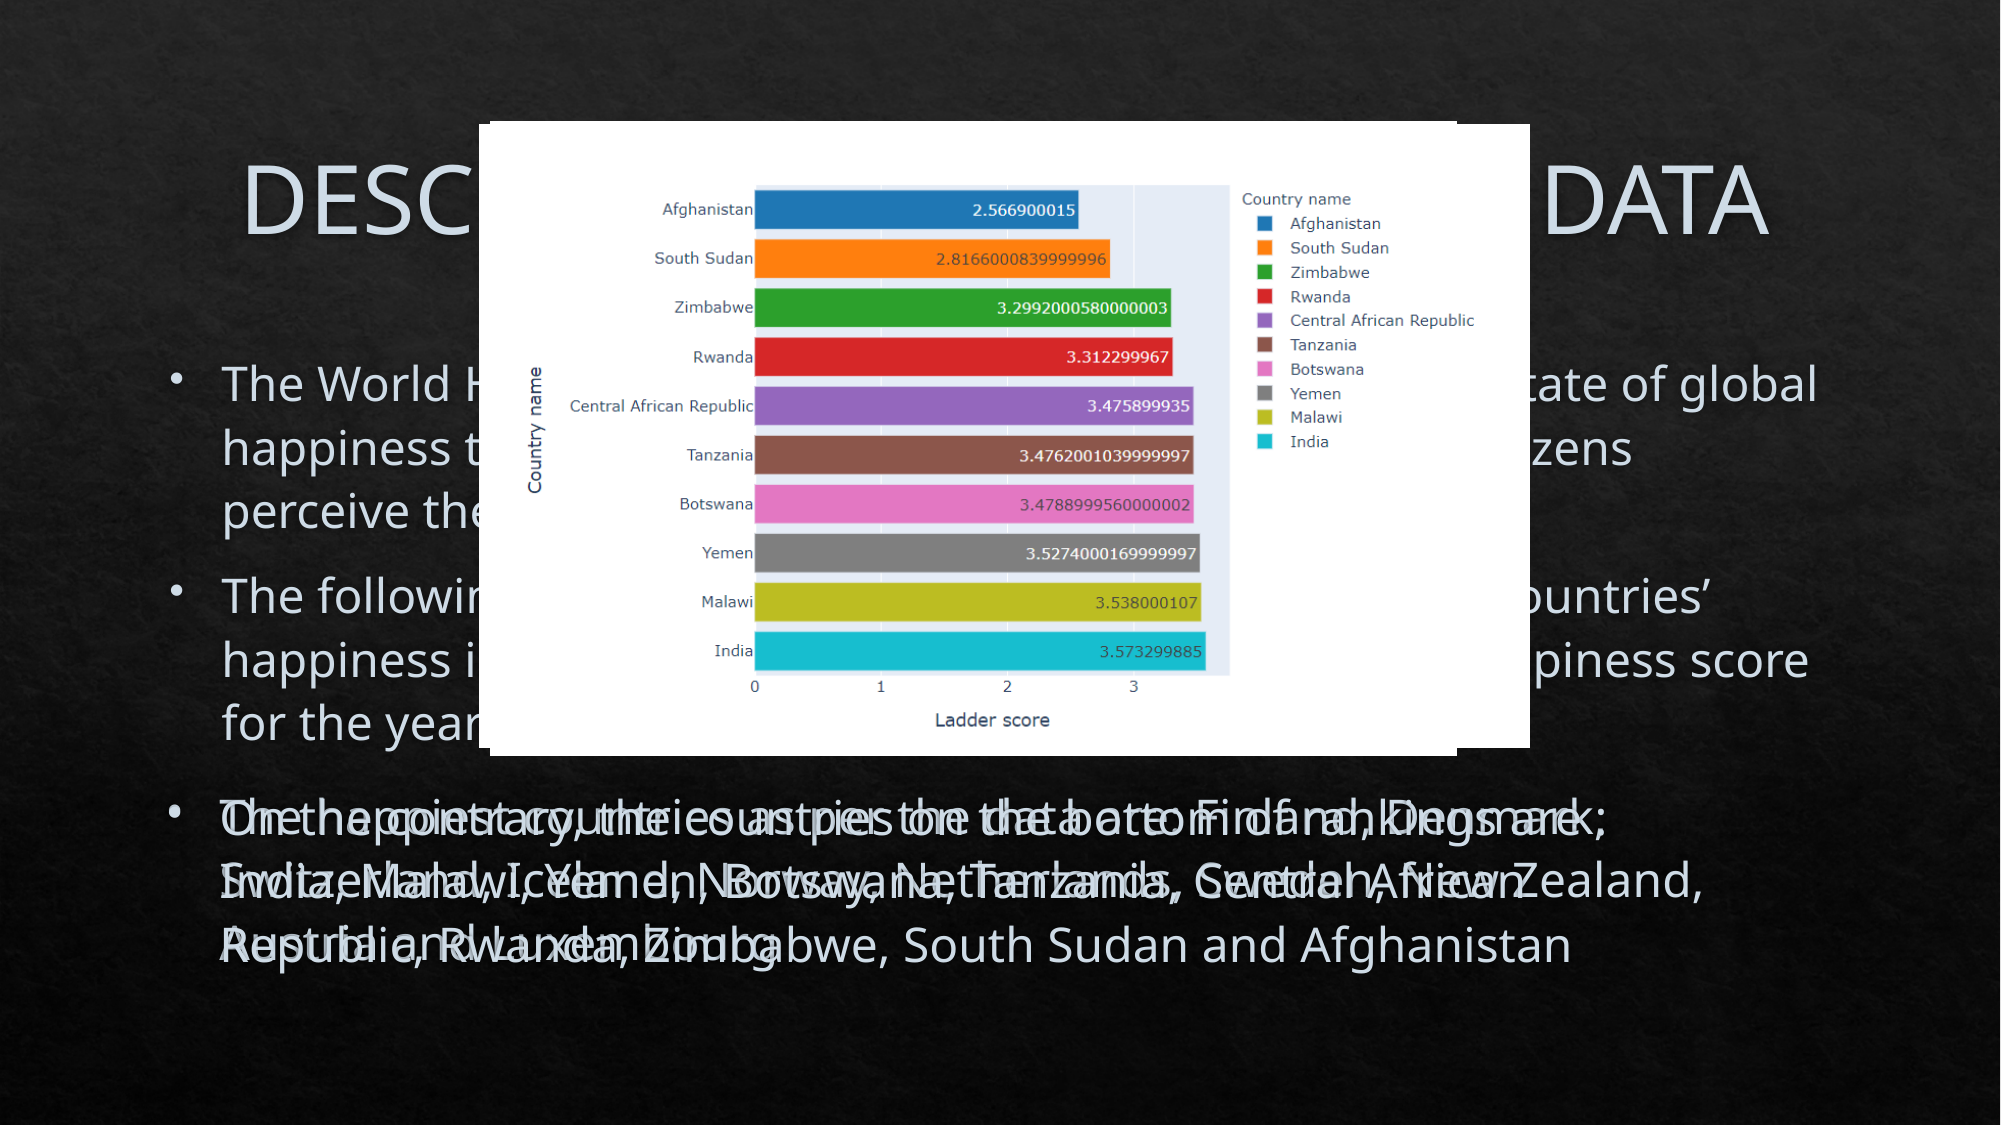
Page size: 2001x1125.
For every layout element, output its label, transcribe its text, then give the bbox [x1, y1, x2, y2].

text_box The happiest countries as per the data are: Finland, Denmark, Switzerland, Iceland, Norway, Netherlands, Sweden, New Zealand, Austria and Luxembourg [1667, 773, 1822, 980]
picture [479, 121, 1530, 756]
list The World Happiness Report is a landmark survey of the state of global happiness that ranks 156 countries by how happy their citizens perceive themselves to be. The following dataset gives us an information about the countries’ happiness index and the various factors related to the happiness score for the year 2020. [1455, 340, 1849, 819]
list The World Happiness Report is a landmark survey of the state of global happiness that ranks 156 countries by how happy their citizens perceive themselves to be. The following dataset gives us an information about the countries’ happiness index and the various factors related to the happiness score for the year 2020. [149, 340, 492, 768]
text_box On the contrary, the countries on the bottom of rankings are : India, Malawi, Yemen, Botswana, Tanzania, Central African Republic, Rwanda, Zimbabwe, South Sudan and Afghanistan [148, 774, 1666, 1065]
title DESCRIPTIVE ANALYTICS ON DATA [155, 100, 1854, 307]
